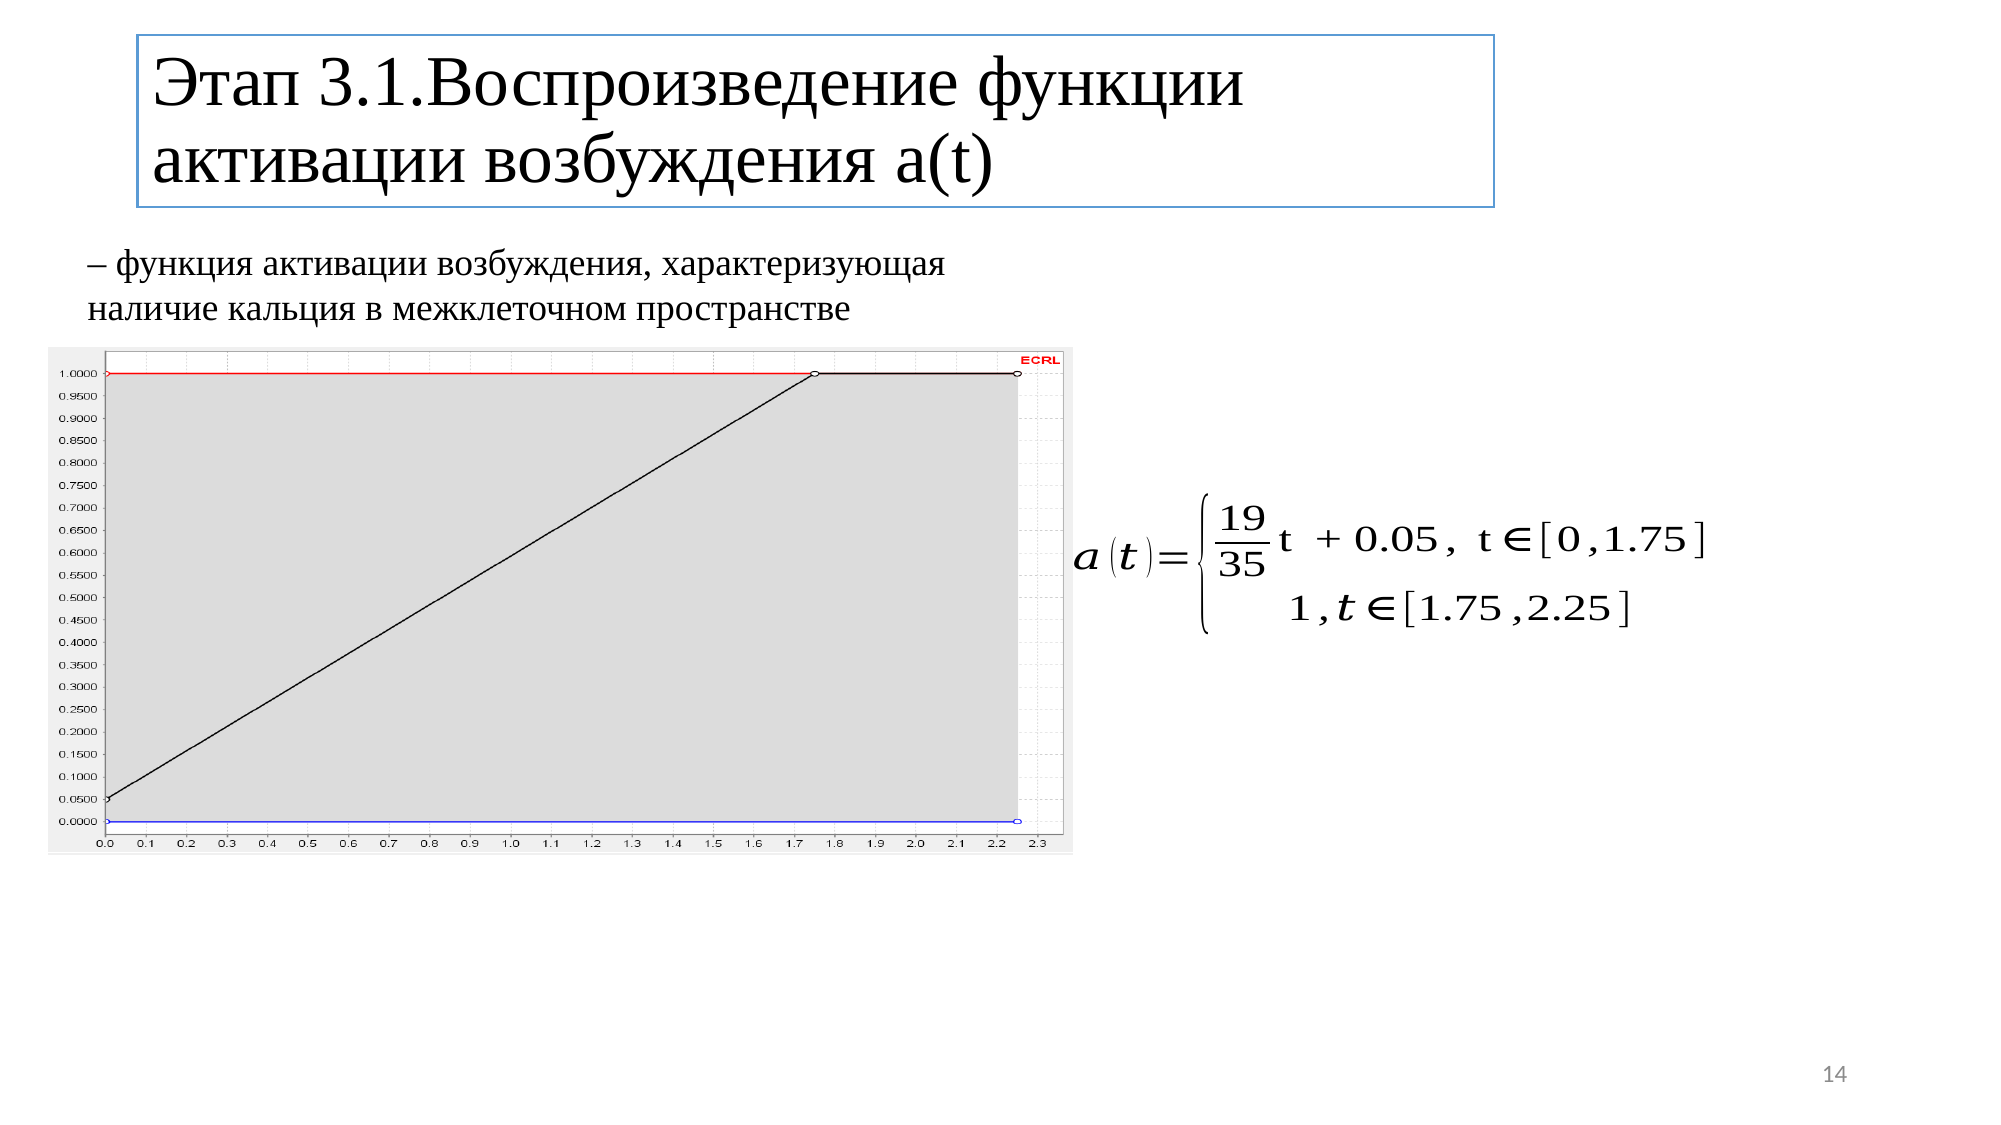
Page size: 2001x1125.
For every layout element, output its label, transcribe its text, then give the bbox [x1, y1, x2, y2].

slide_number 14 [1412, 1042, 1863, 1103]
text_box – функция активации возбуждения, характеризующая наличие кальция в межклеточном пространстве [72, 230, 1073, 335]
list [48, 347, 1073, 855]
title Этап 3.1.Воспроизведение функции активации возбуждения a(t) [136, 34, 1495, 208]
